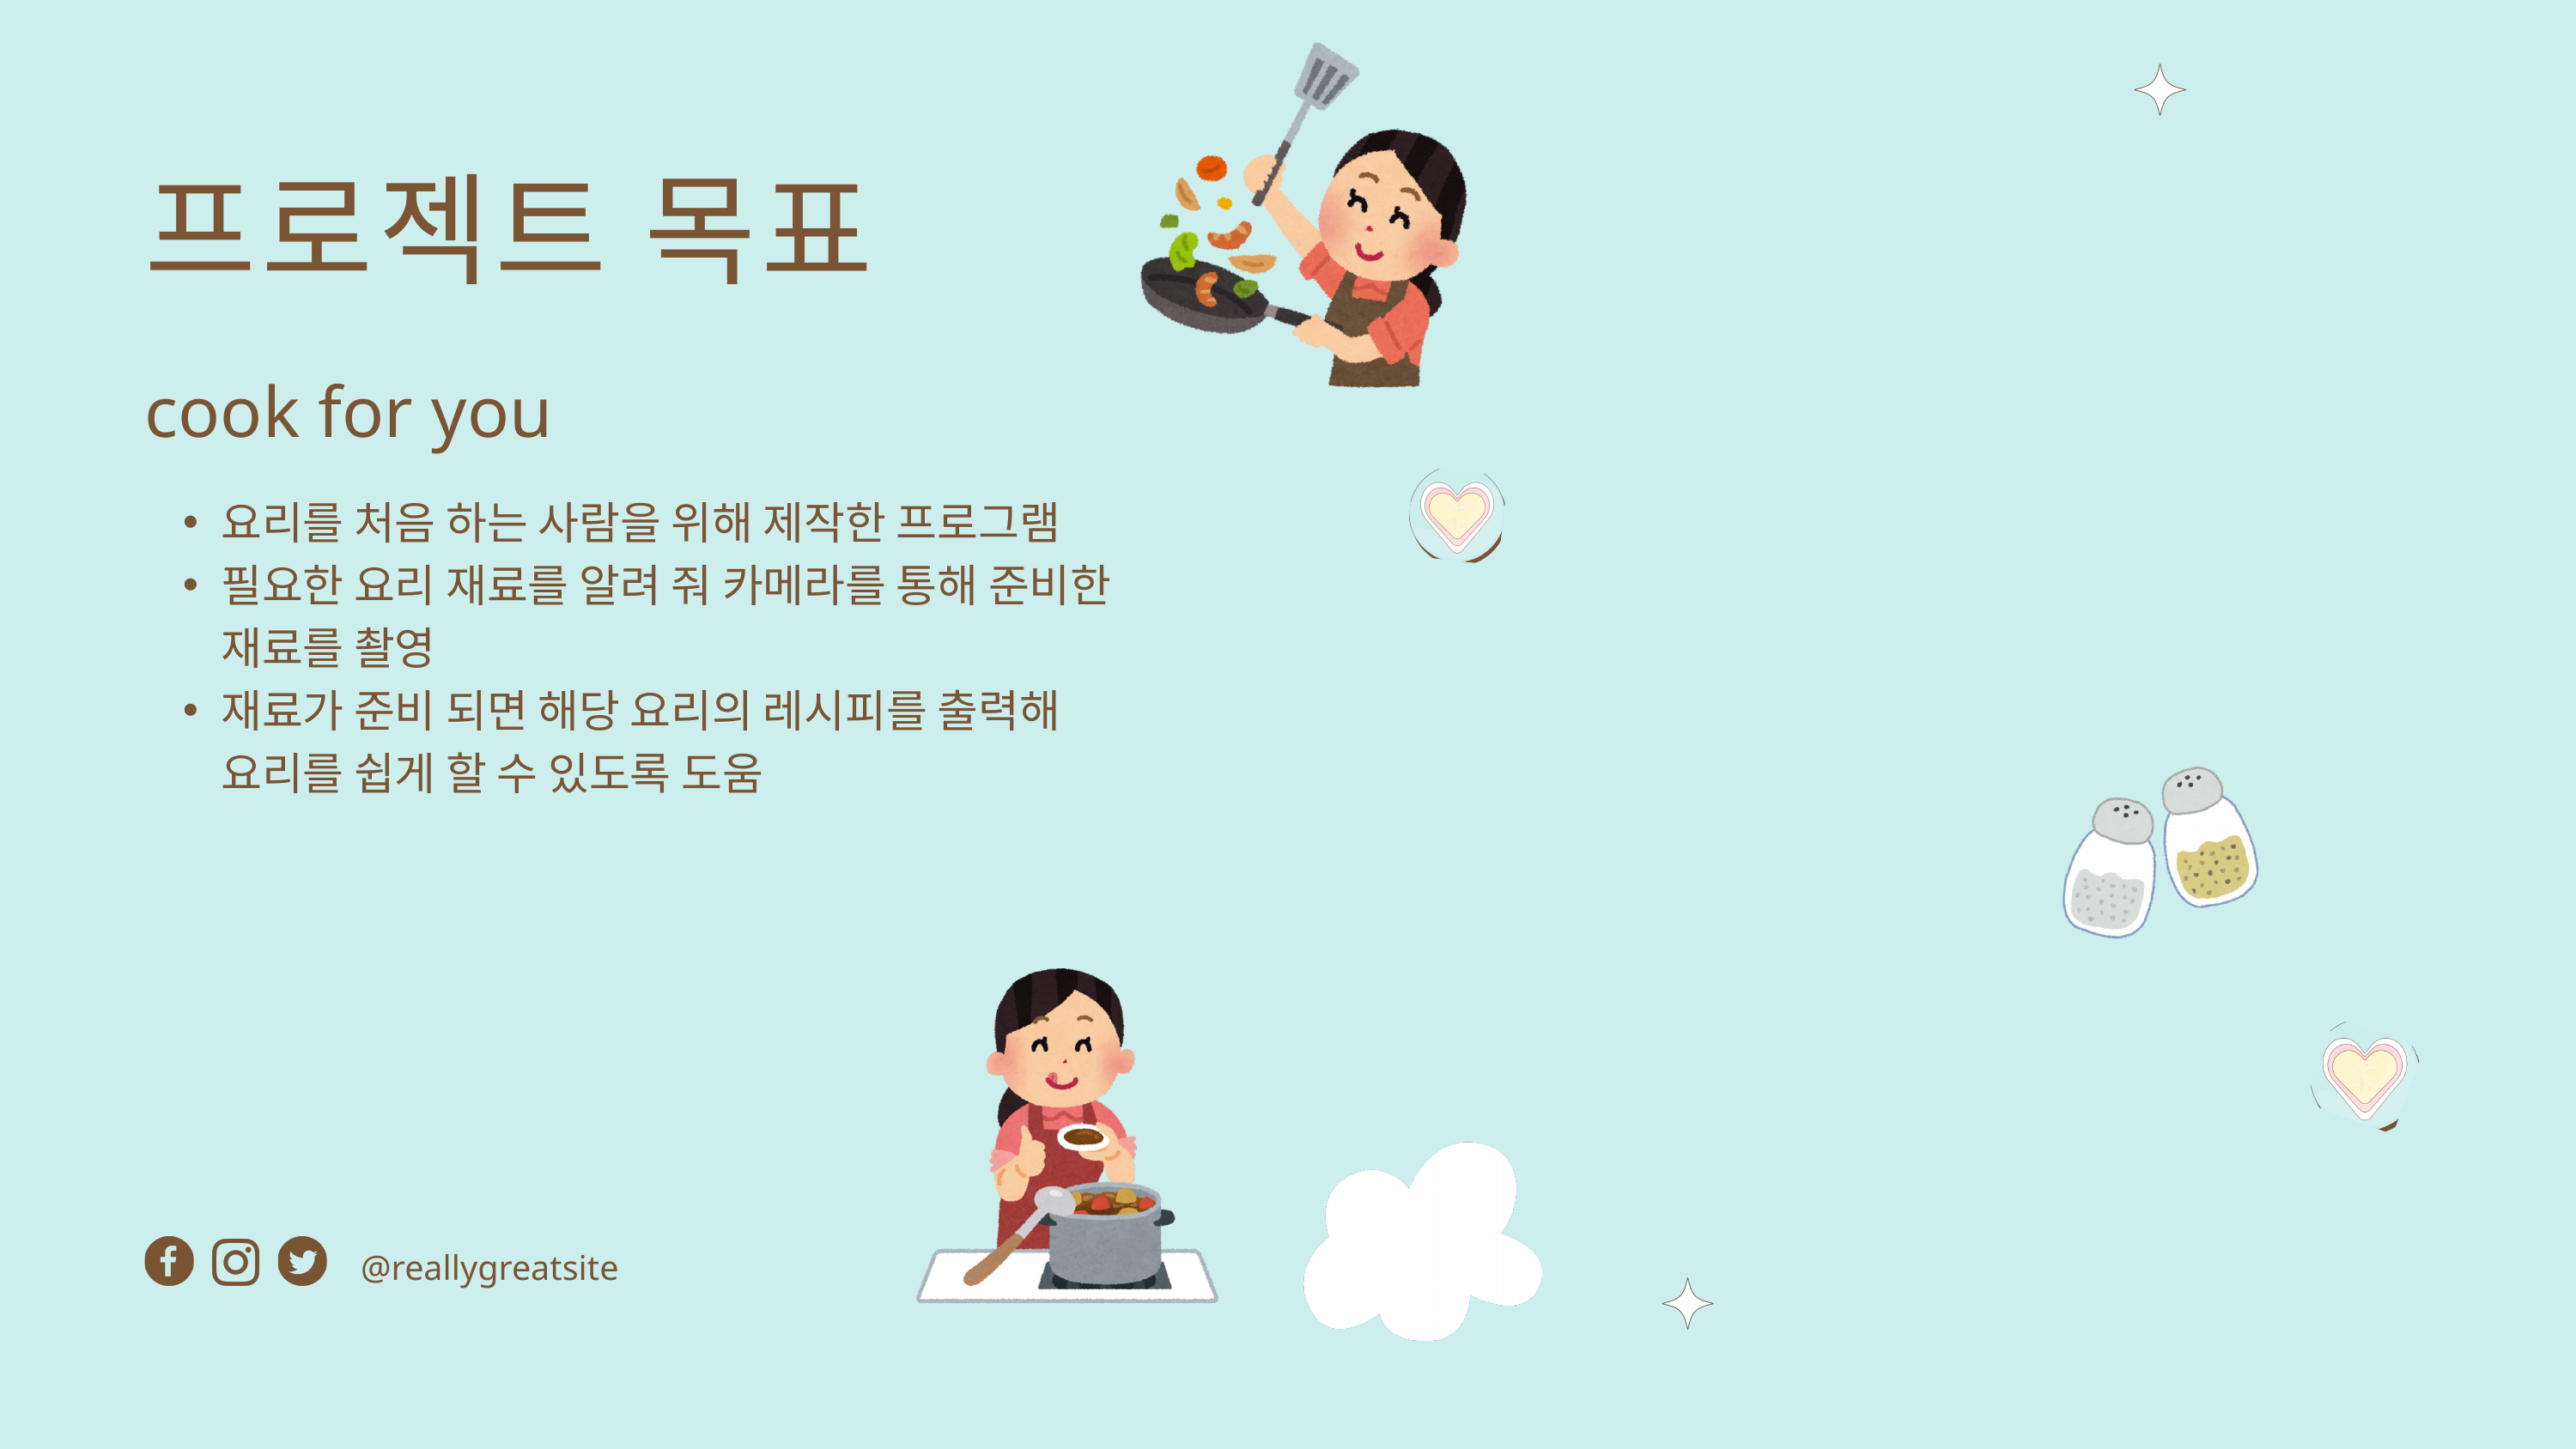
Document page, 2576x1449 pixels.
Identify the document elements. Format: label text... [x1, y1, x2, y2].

text_box 요리를 처음 하는 사람을 위해 제작한 프로그램 필요한 요리 재료를 알려 줘 카메라를 통해 준비한 재료를 촬영 재료가 준비 되면 해당 요리의 레시피를 출력해 요리를 쉽게 할 수 있도록 도움 [144, 486, 1183, 799]
text_box [1288, 1126, 1555, 1351]
text_box [2062, 766, 2259, 939]
text_box [1405, 465, 1509, 566]
text_box [2134, 64, 2186, 116]
text_box [915, 968, 1219, 1304]
text_box [212, 1239, 259, 1286]
text_box @reallygreatsite [361, 1239, 1032, 1287]
text_box cook for you [144, 367, 1183, 452]
text_box [2304, 1018, 2424, 1135]
text_box [1662, 1277, 1714, 1330]
text_box [1139, 41, 1482, 389]
text_box [144, 1236, 194, 1286]
text_box 프로젝트 목표 [144, 153, 1139, 300]
text_box [277, 1236, 327, 1286]
